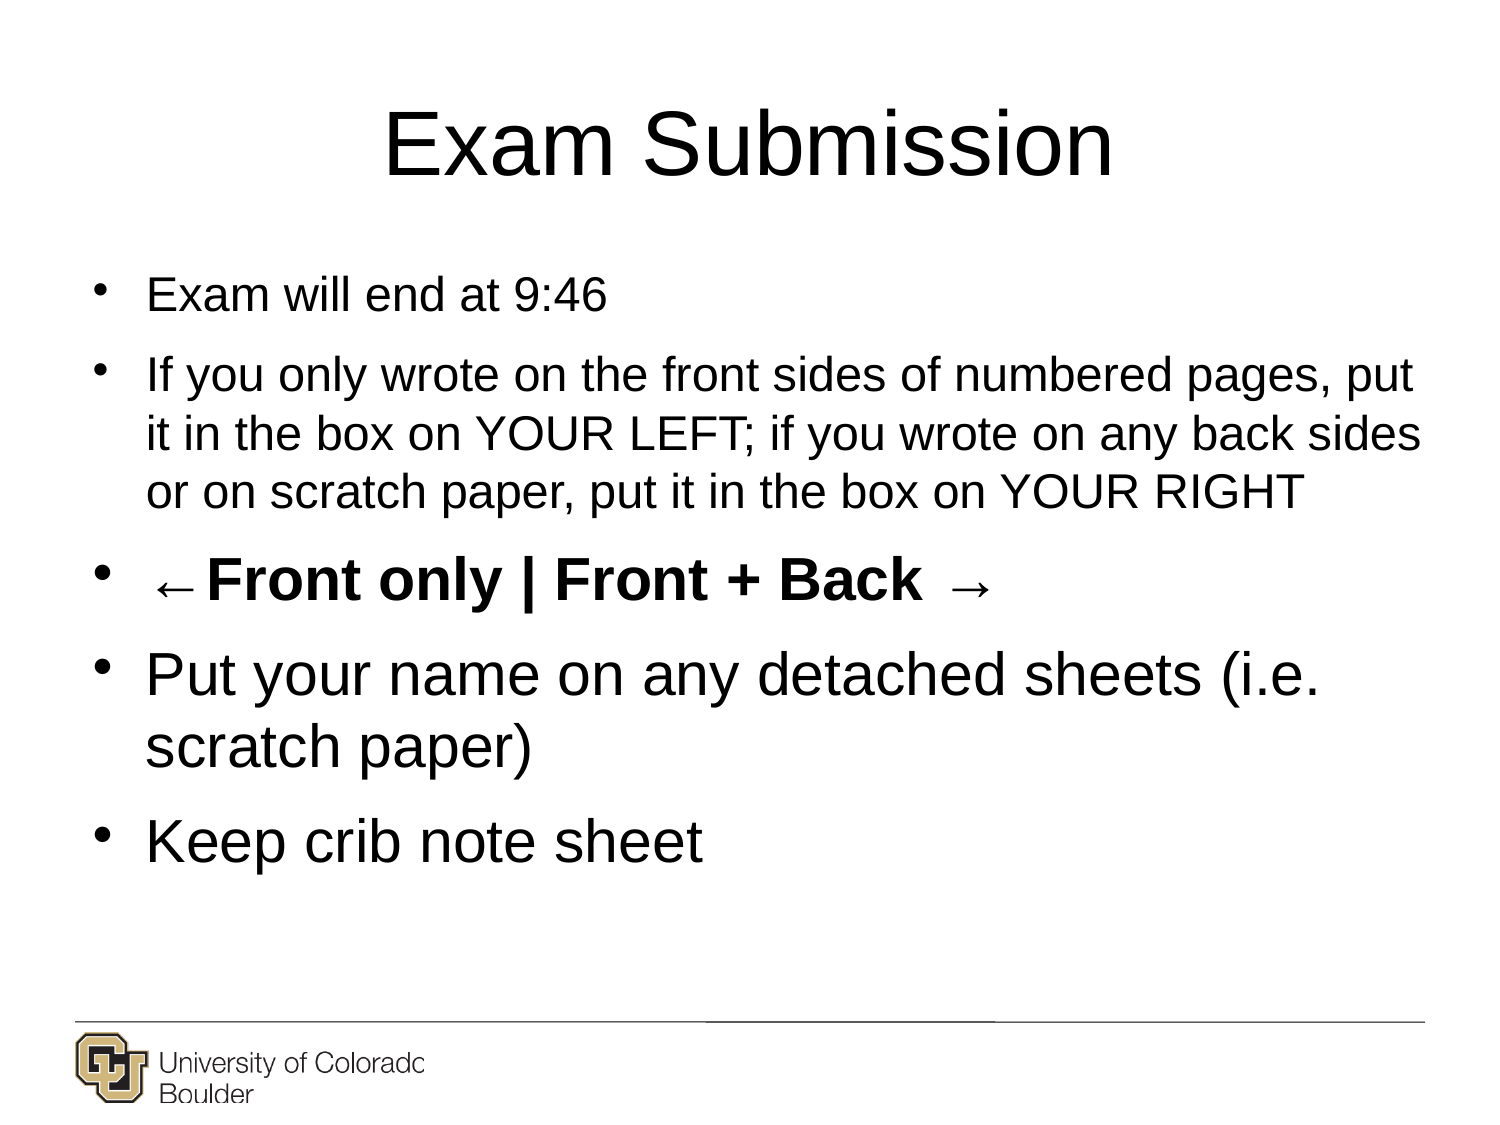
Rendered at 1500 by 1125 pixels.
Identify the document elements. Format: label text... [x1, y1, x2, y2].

list Exam will end at 9:46 If you only wrote on the front sides of numbered pages, put it in the box on YOUR LEFT; if you wrote on any back sides or on scratch paper, put it in the box on YOUR RIGHT ←Front only | Front + Back → Put your name on any detached sheets (i.e. scratch paper) Keep crib note sheet [75, 263, 1425, 916]
title Exam Submission [75, 44, 1425, 233]
